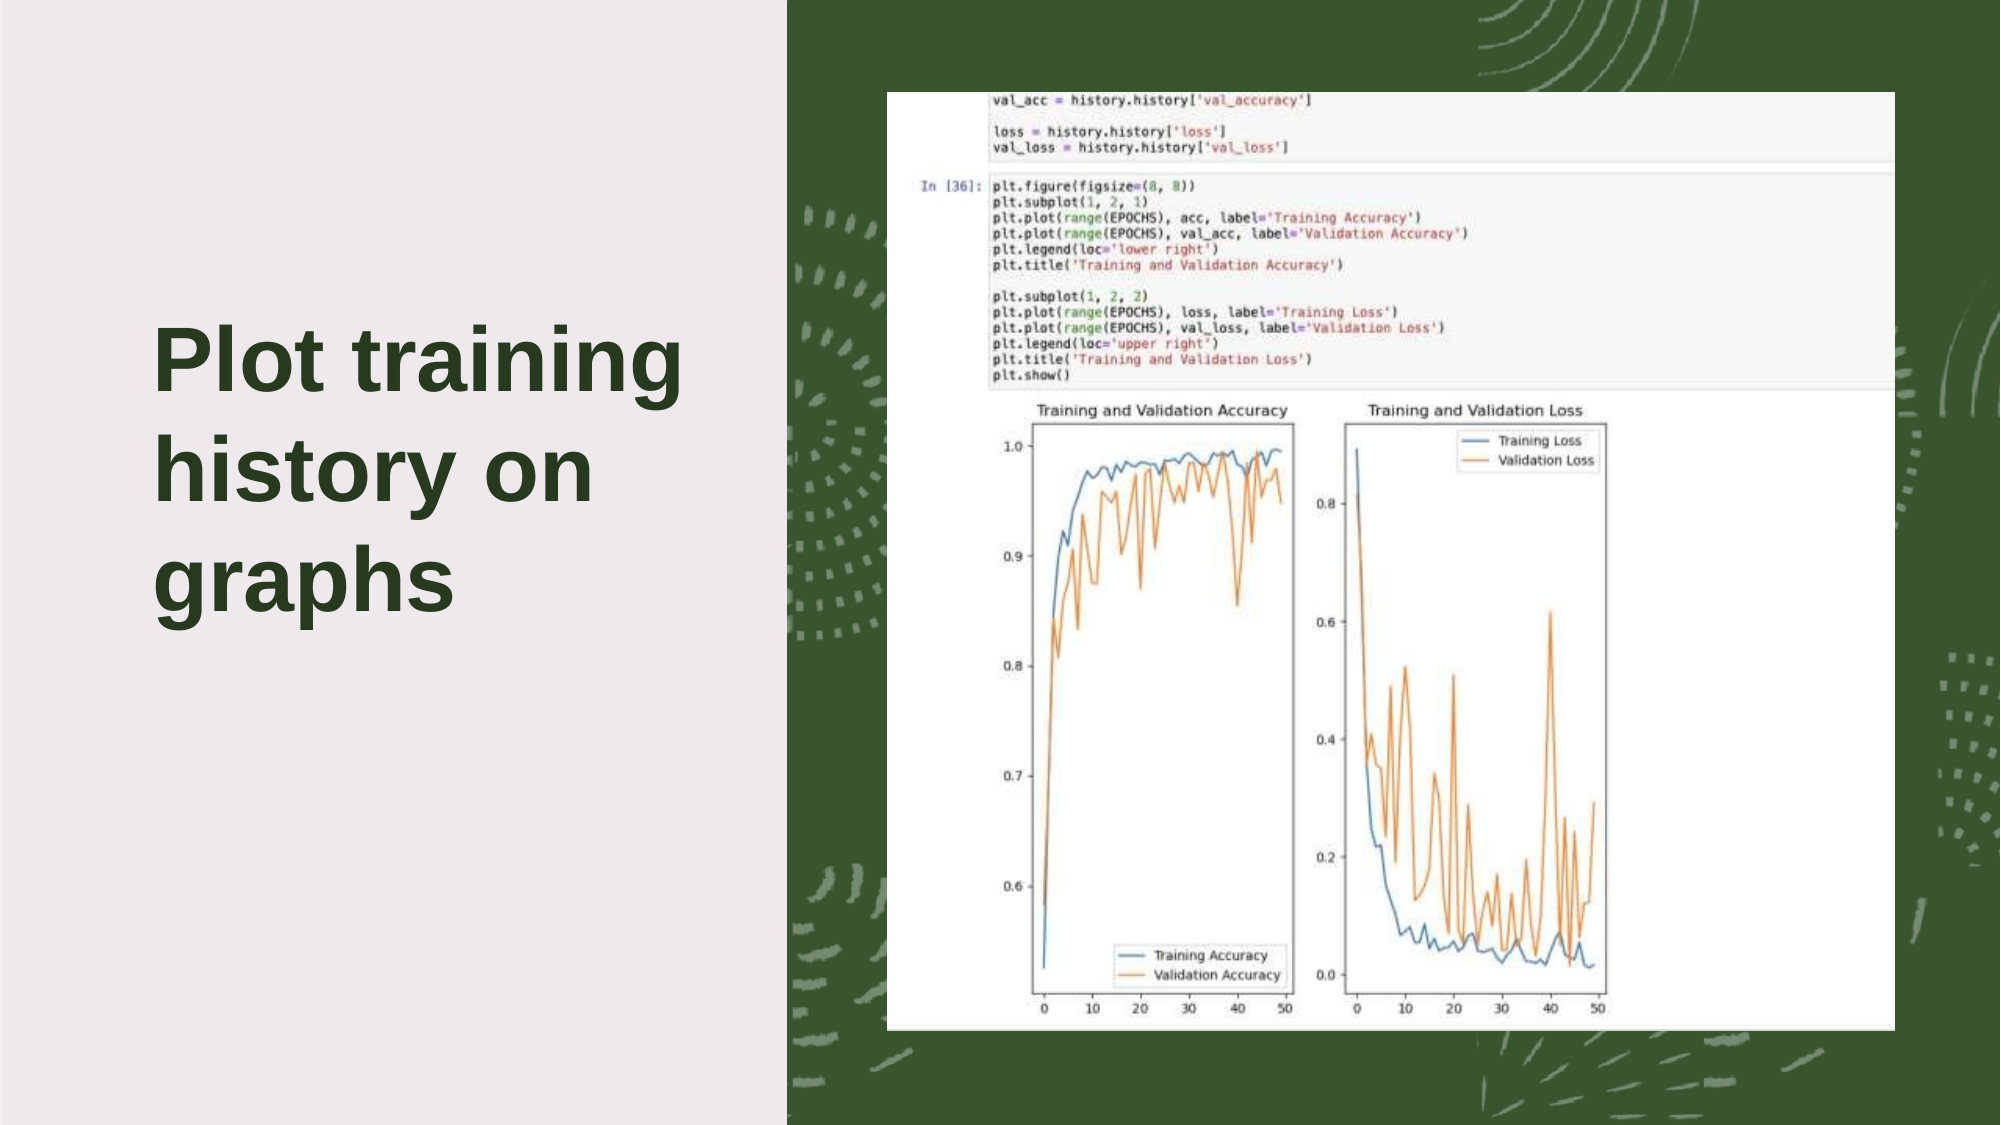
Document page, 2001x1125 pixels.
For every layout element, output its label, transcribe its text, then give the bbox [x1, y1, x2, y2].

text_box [787, 0, 2000, 1125]
title Plot training history on graphs [150, 297, 689, 630]
